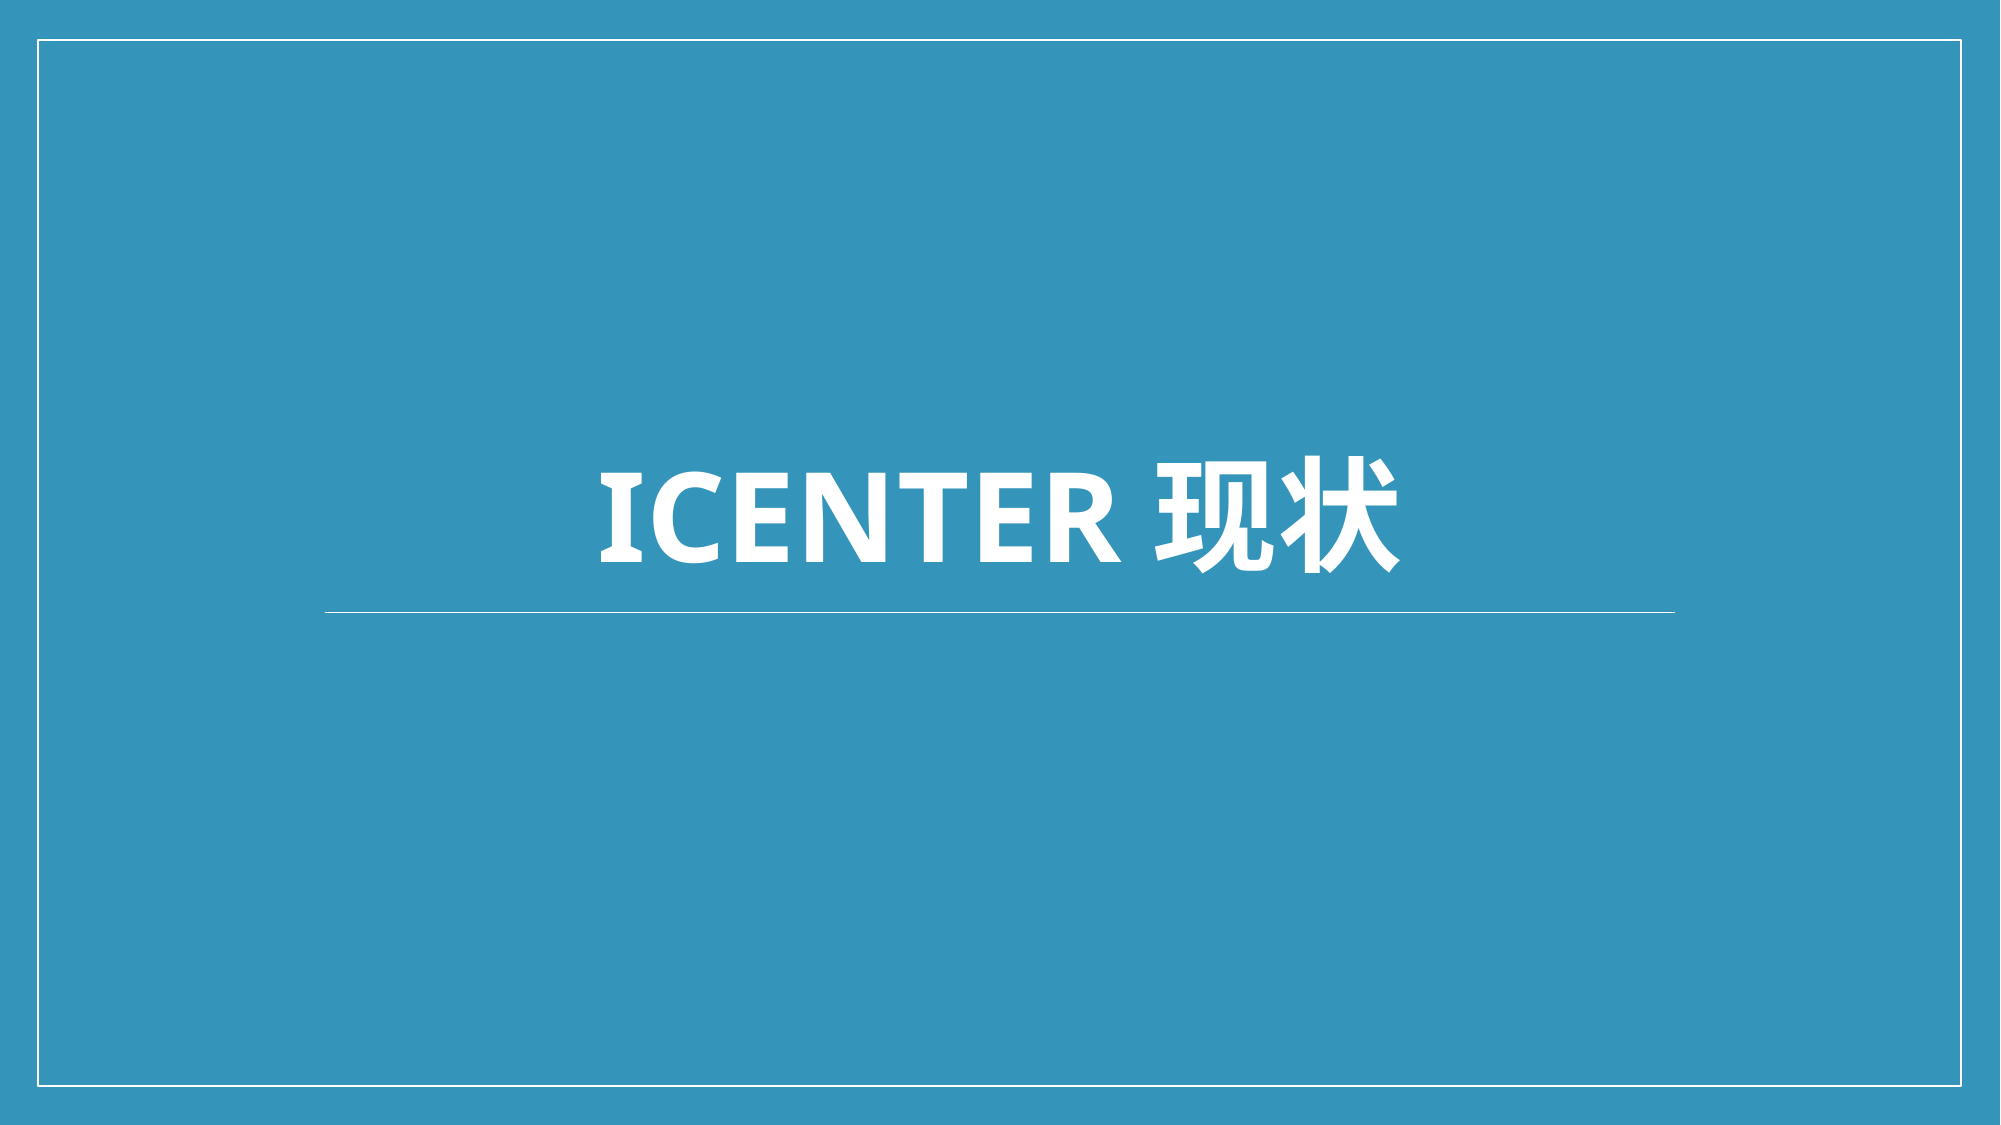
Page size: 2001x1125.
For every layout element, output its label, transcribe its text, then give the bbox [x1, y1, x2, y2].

title iCenter现状 [386, 262, 1614, 596]
